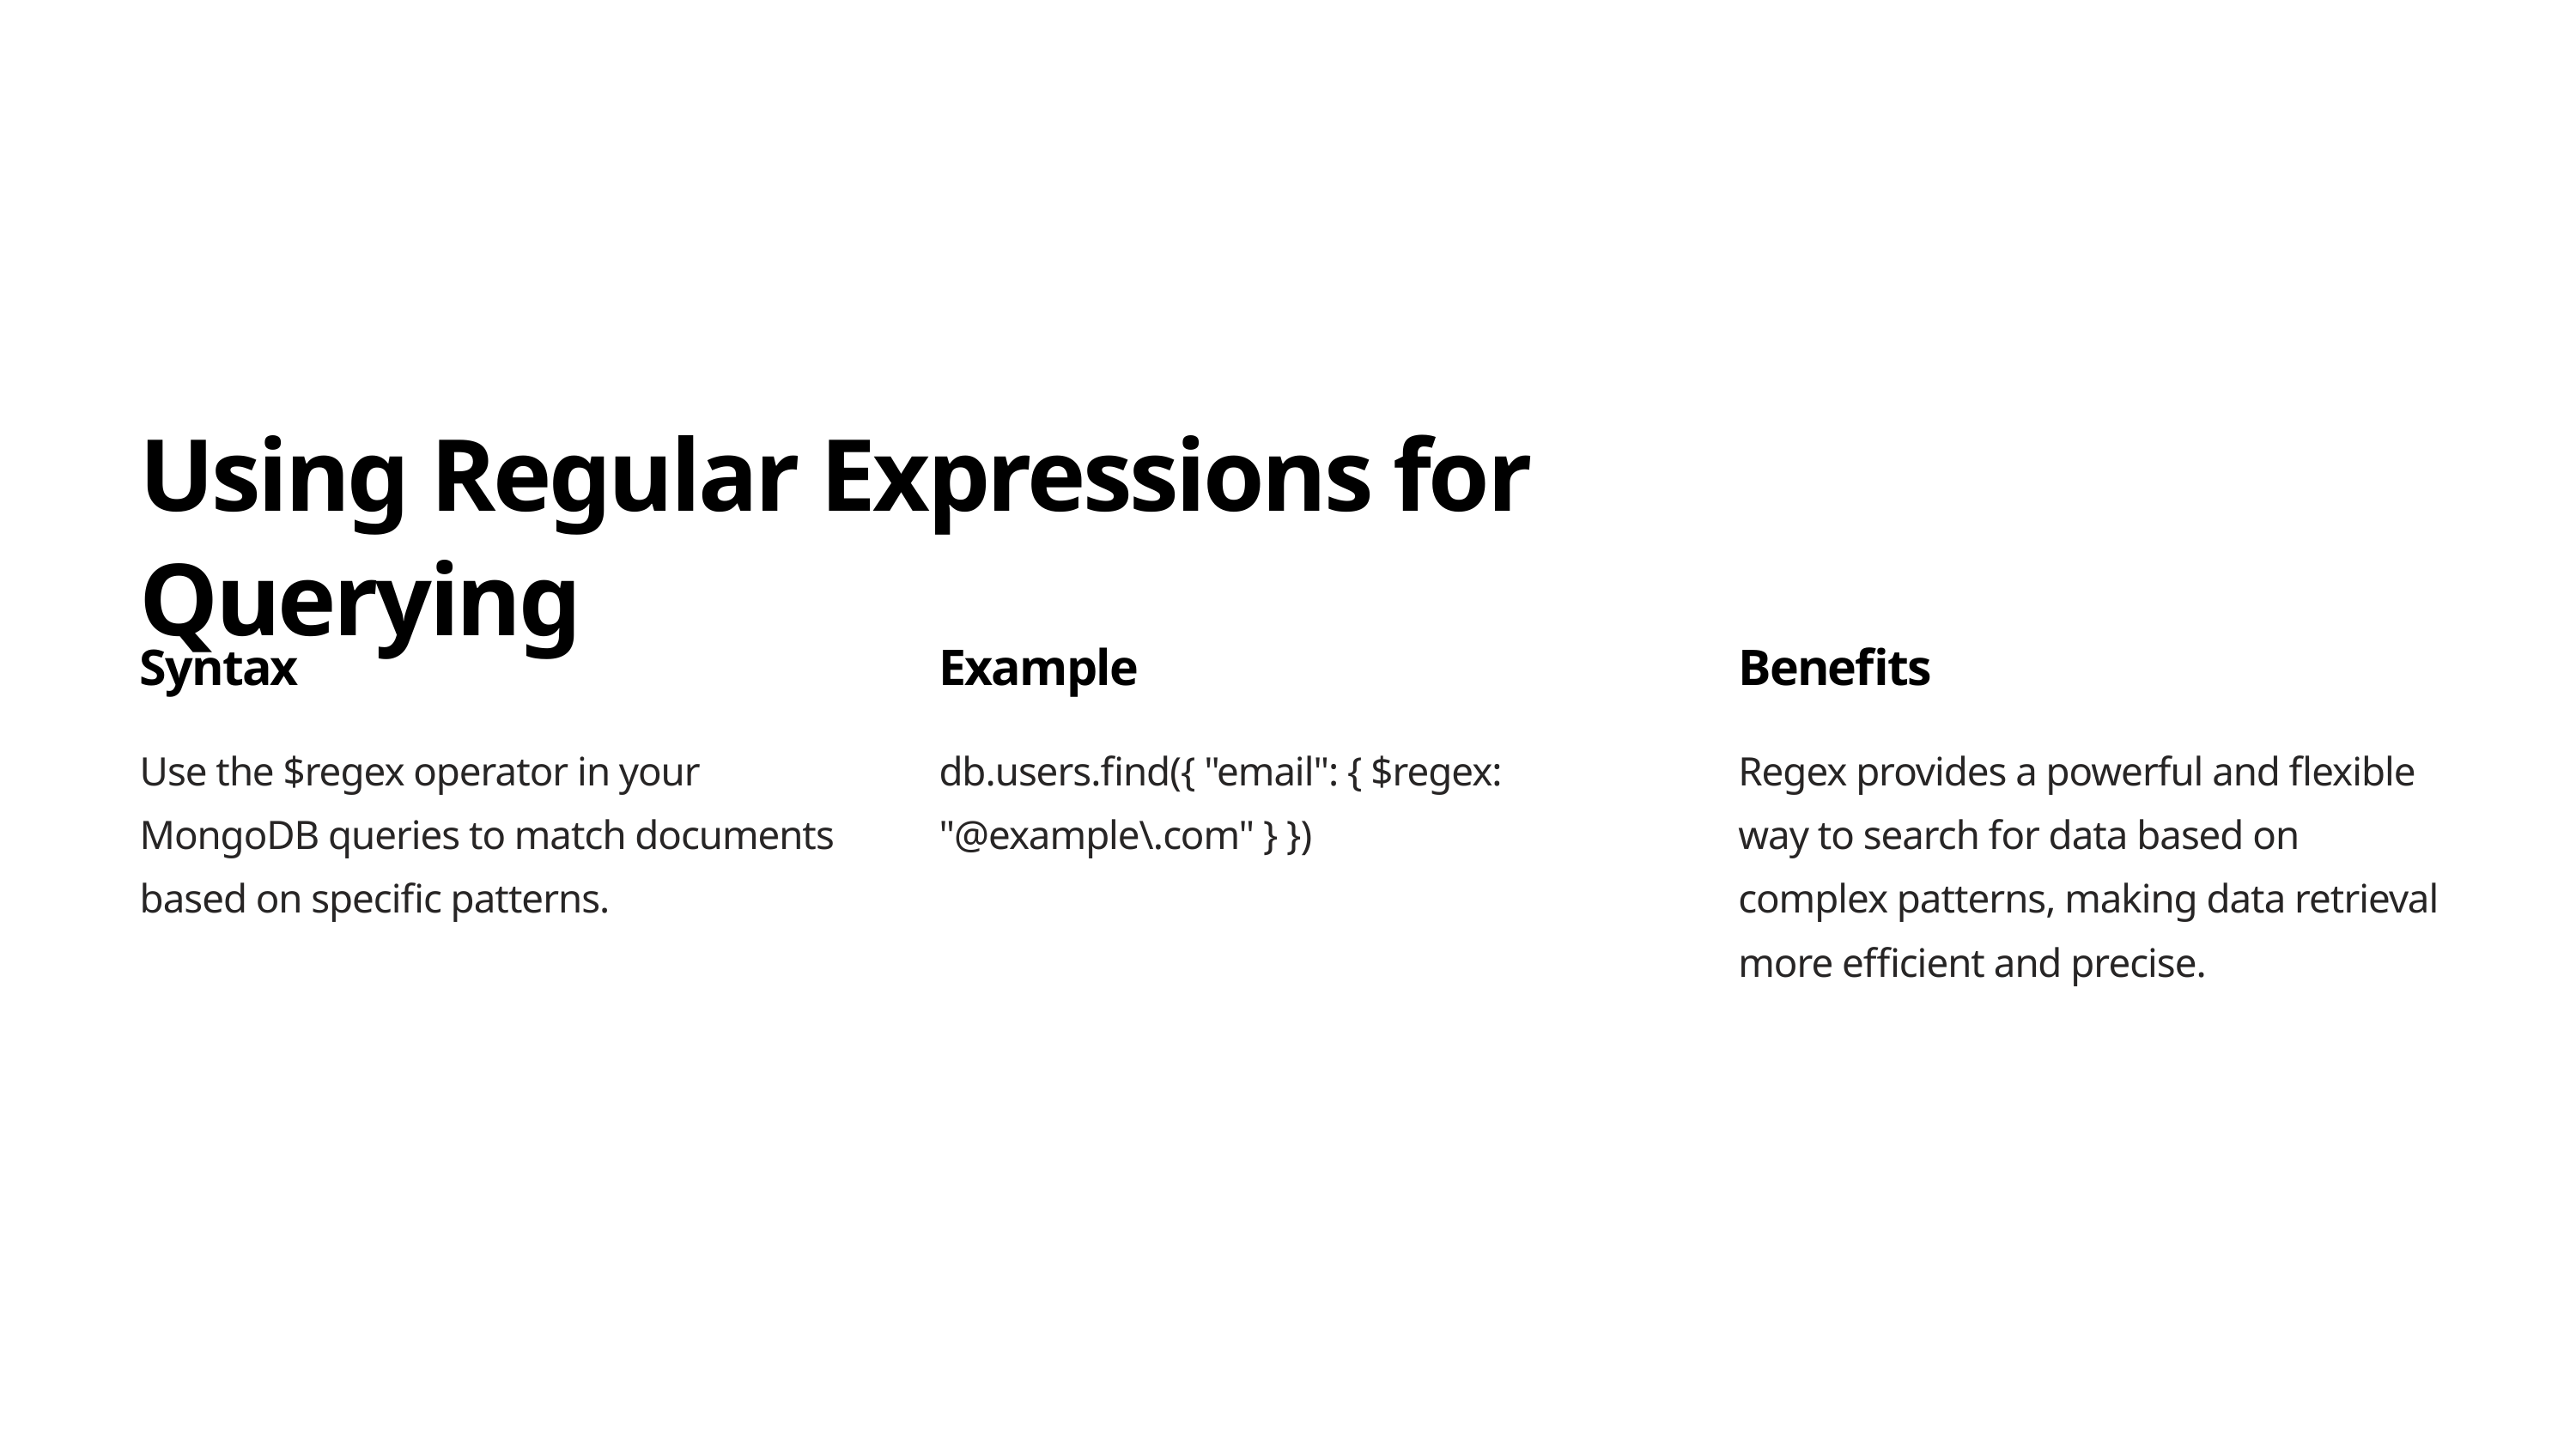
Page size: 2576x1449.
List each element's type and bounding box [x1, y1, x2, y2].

text_box [0, 0, 2576, 1449]
